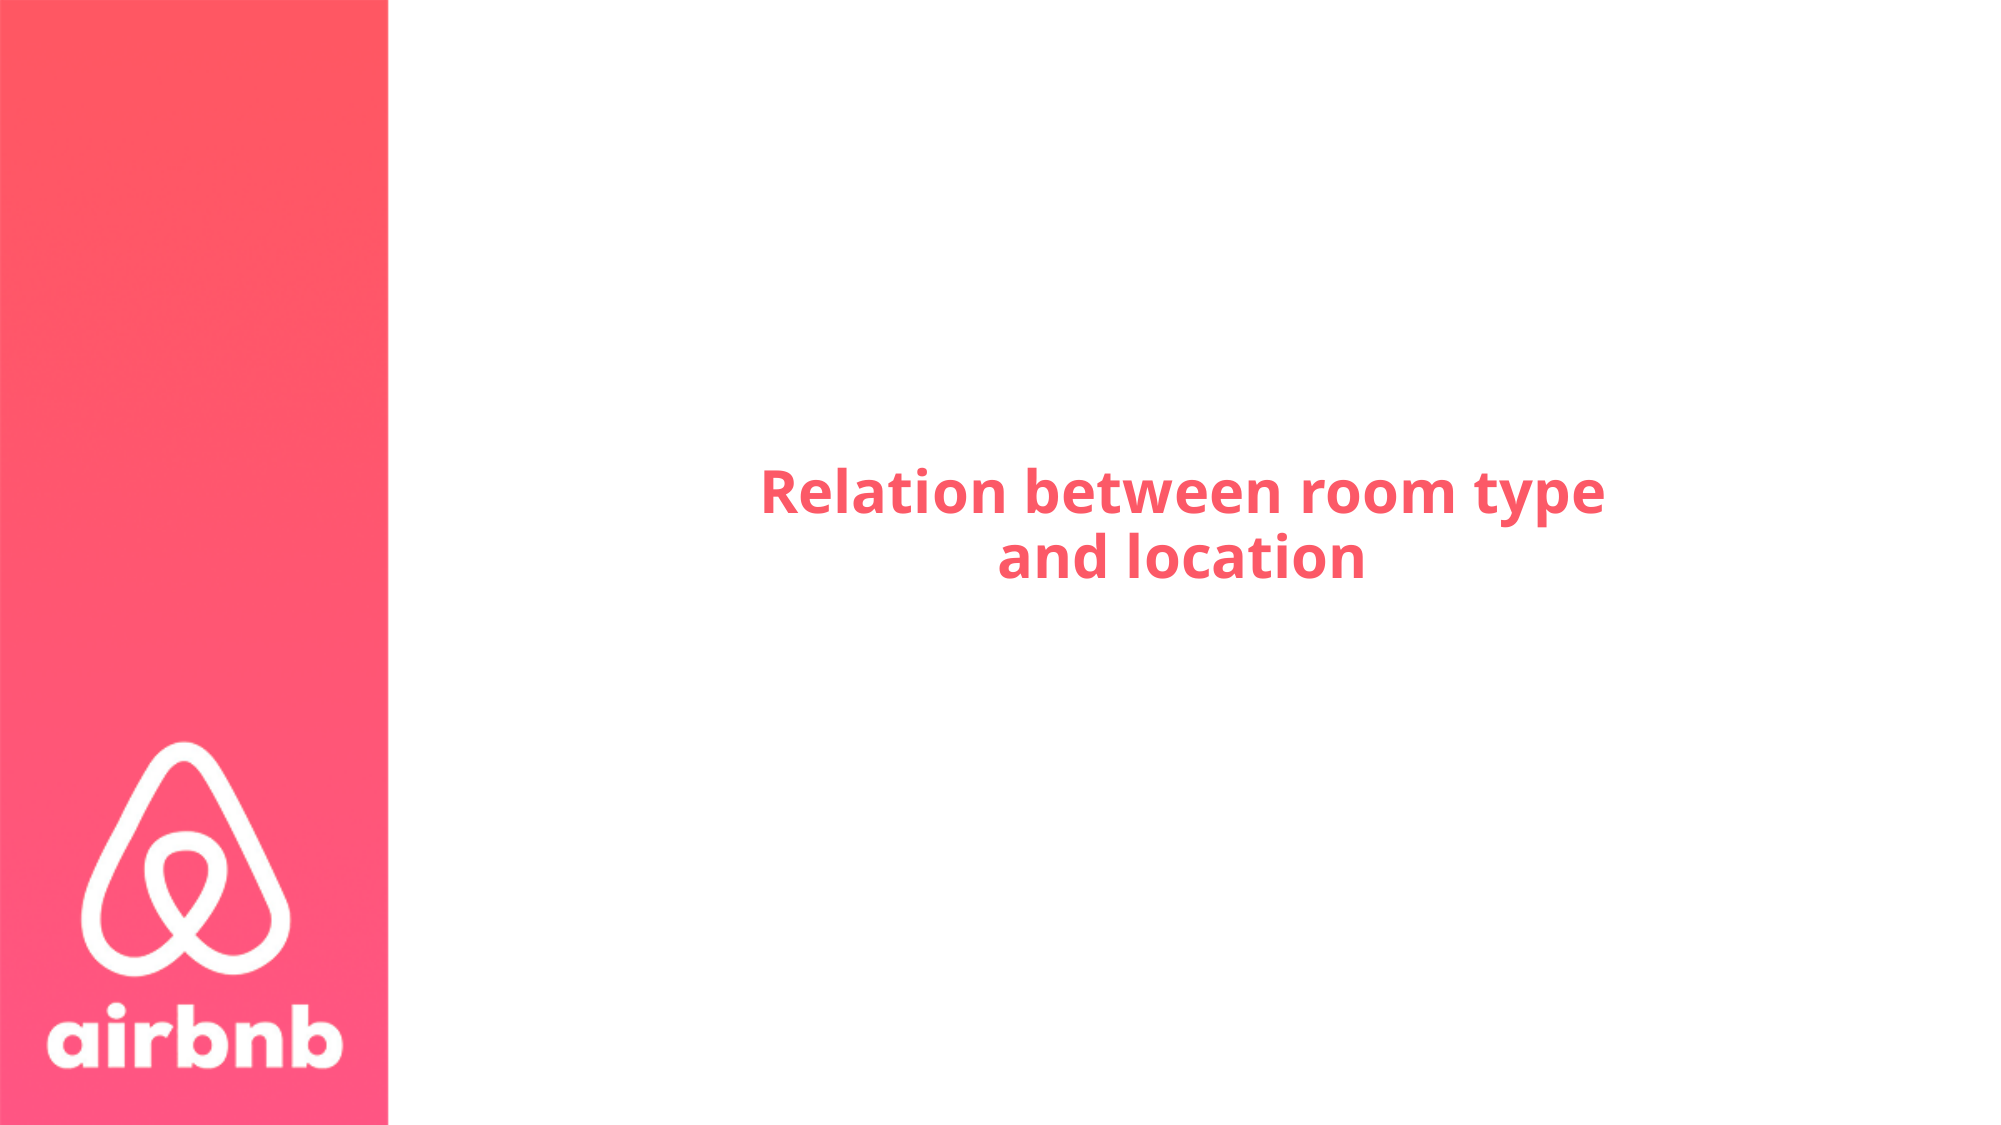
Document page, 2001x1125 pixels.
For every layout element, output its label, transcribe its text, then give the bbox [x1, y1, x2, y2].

picture [0, 0, 2001, 1125]
title Relation between room type and location [407, 453, 1959, 672]
